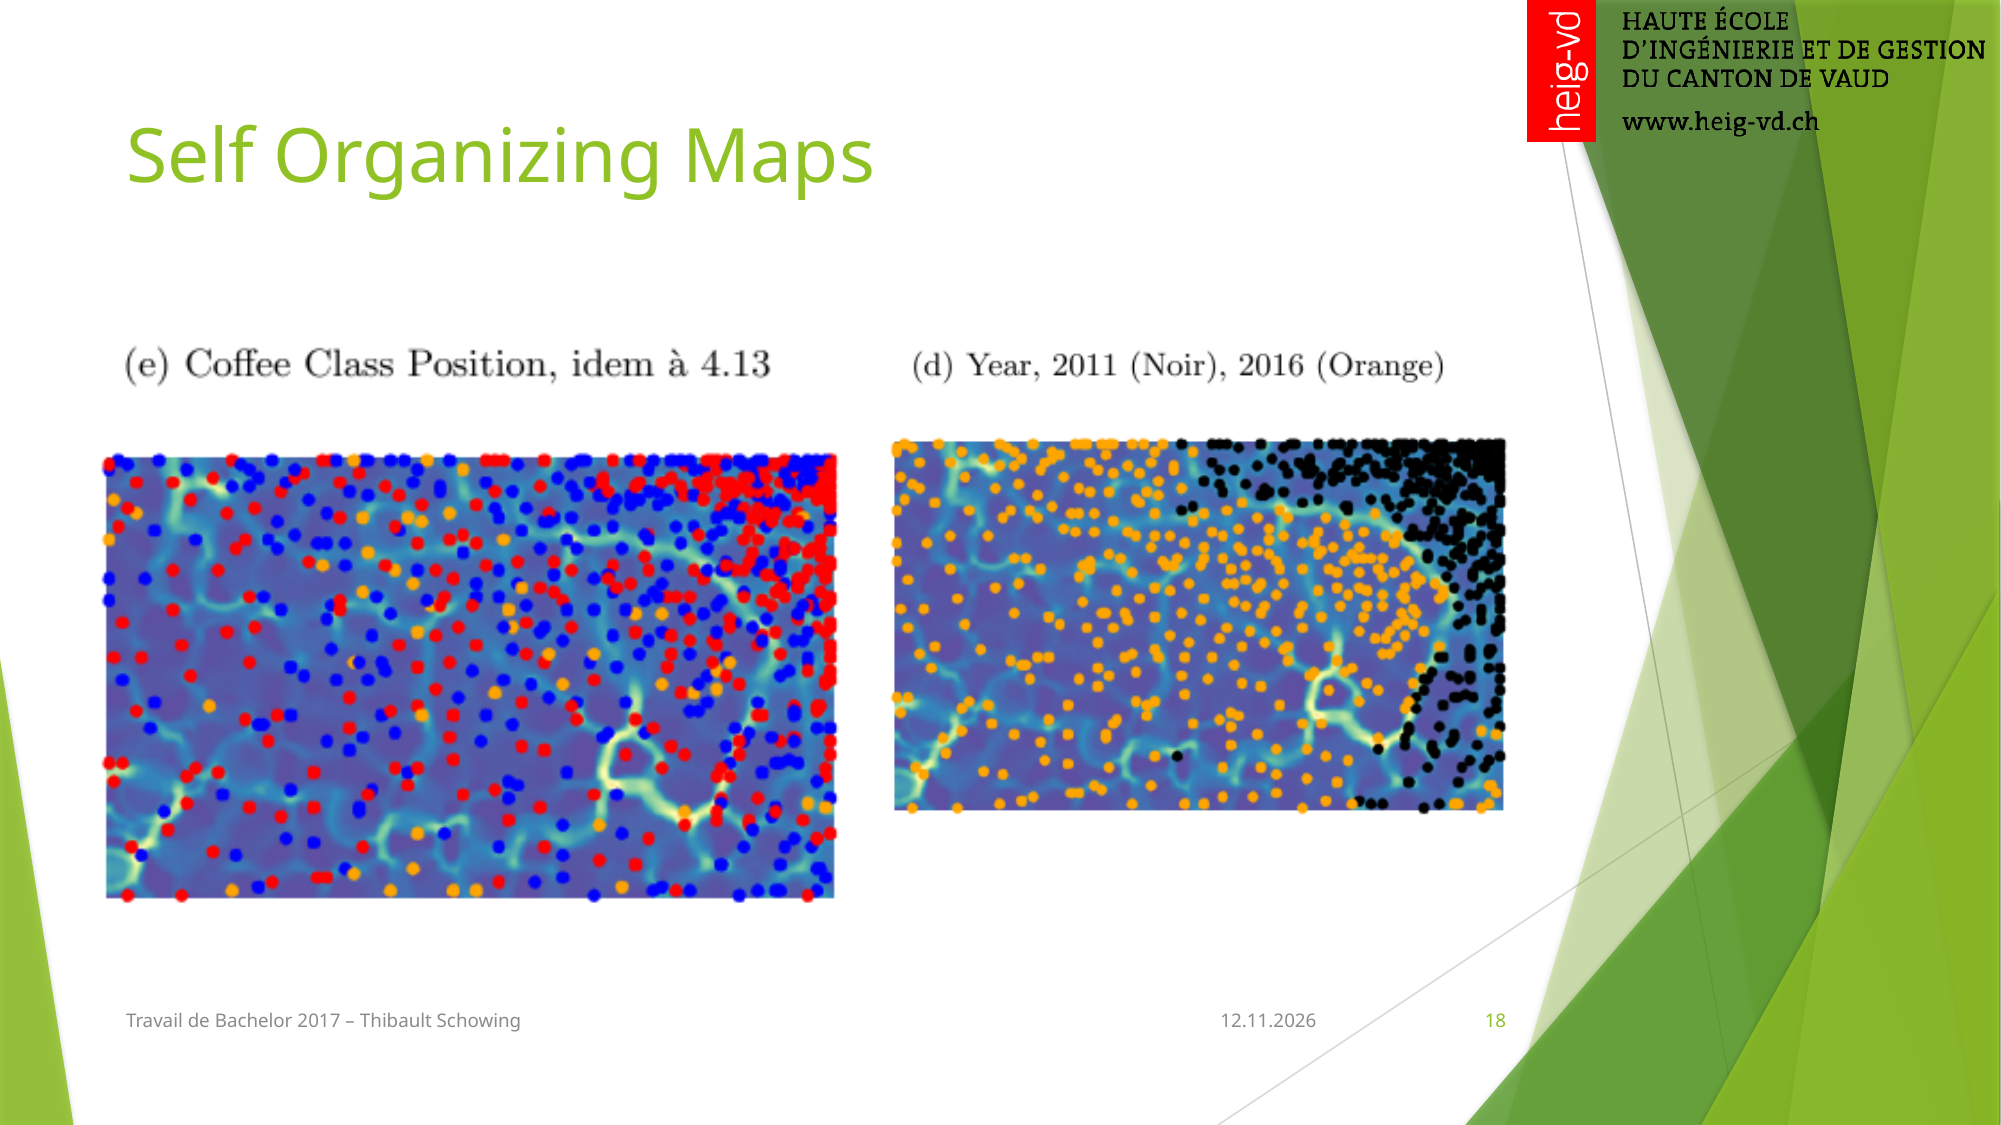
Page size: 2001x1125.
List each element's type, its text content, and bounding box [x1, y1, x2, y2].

picture [1527, 0, 1985, 142]
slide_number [1181, 991, 1332, 1051]
title Self Organizing Maps [111, 99, 1522, 317]
slide_number 18 [1409, 991, 1522, 1051]
footer Travail de Bachelor 2017 – Thibault Schowing [111, 991, 1145, 1051]
picture [858, 312, 1528, 869]
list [63, 337, 869, 934]
